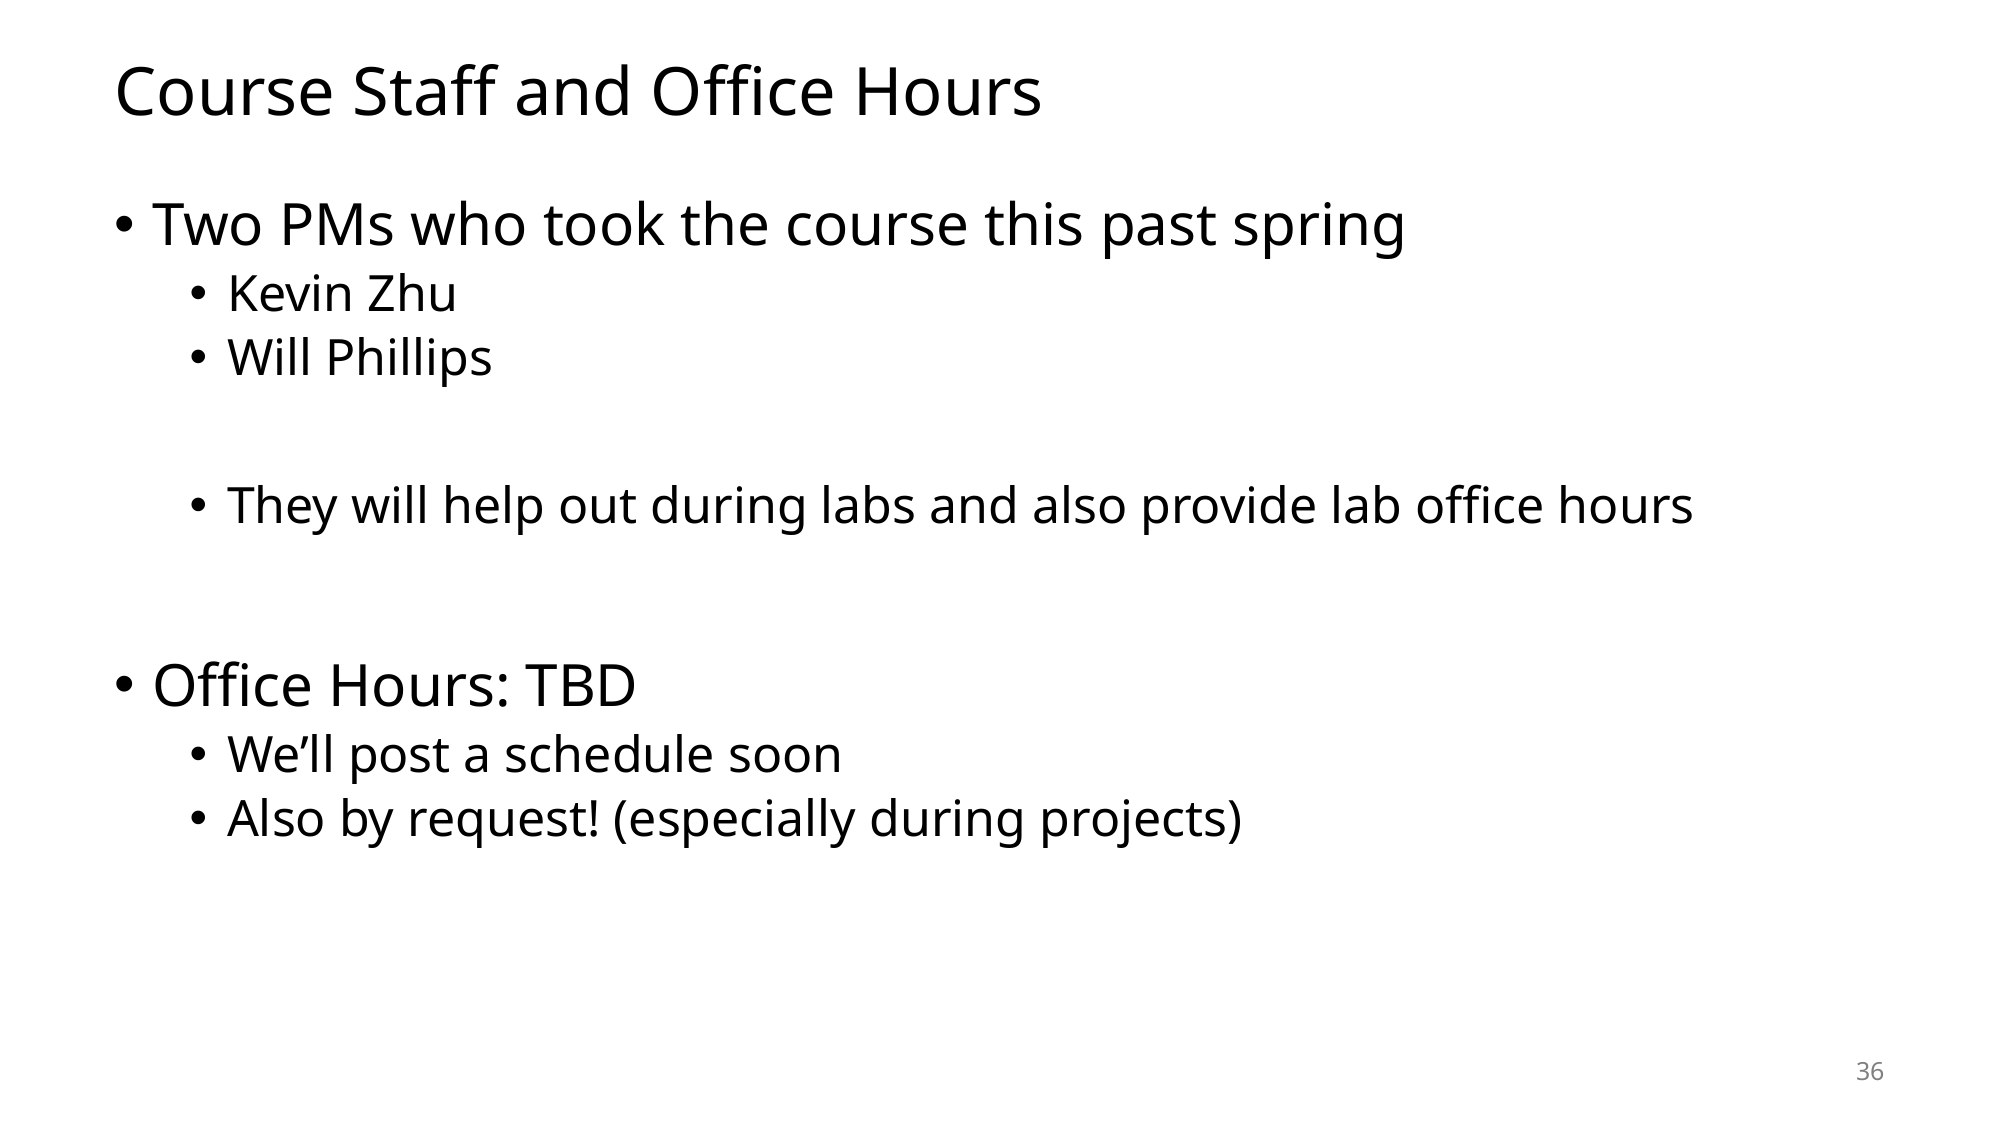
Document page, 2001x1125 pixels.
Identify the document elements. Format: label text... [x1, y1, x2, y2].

title Course Staff and Office Hours [99, 37, 1900, 150]
slide_number 36 [1749, 1042, 1900, 1103]
list Two PMs who took the course this past spring Kevin Zhu Will Phillips They will help out during labs and also provide lab office hours Office Hours: TBD We’ll post a schedule soon Also by request! (especially during projects) [99, 187, 1900, 1013]
